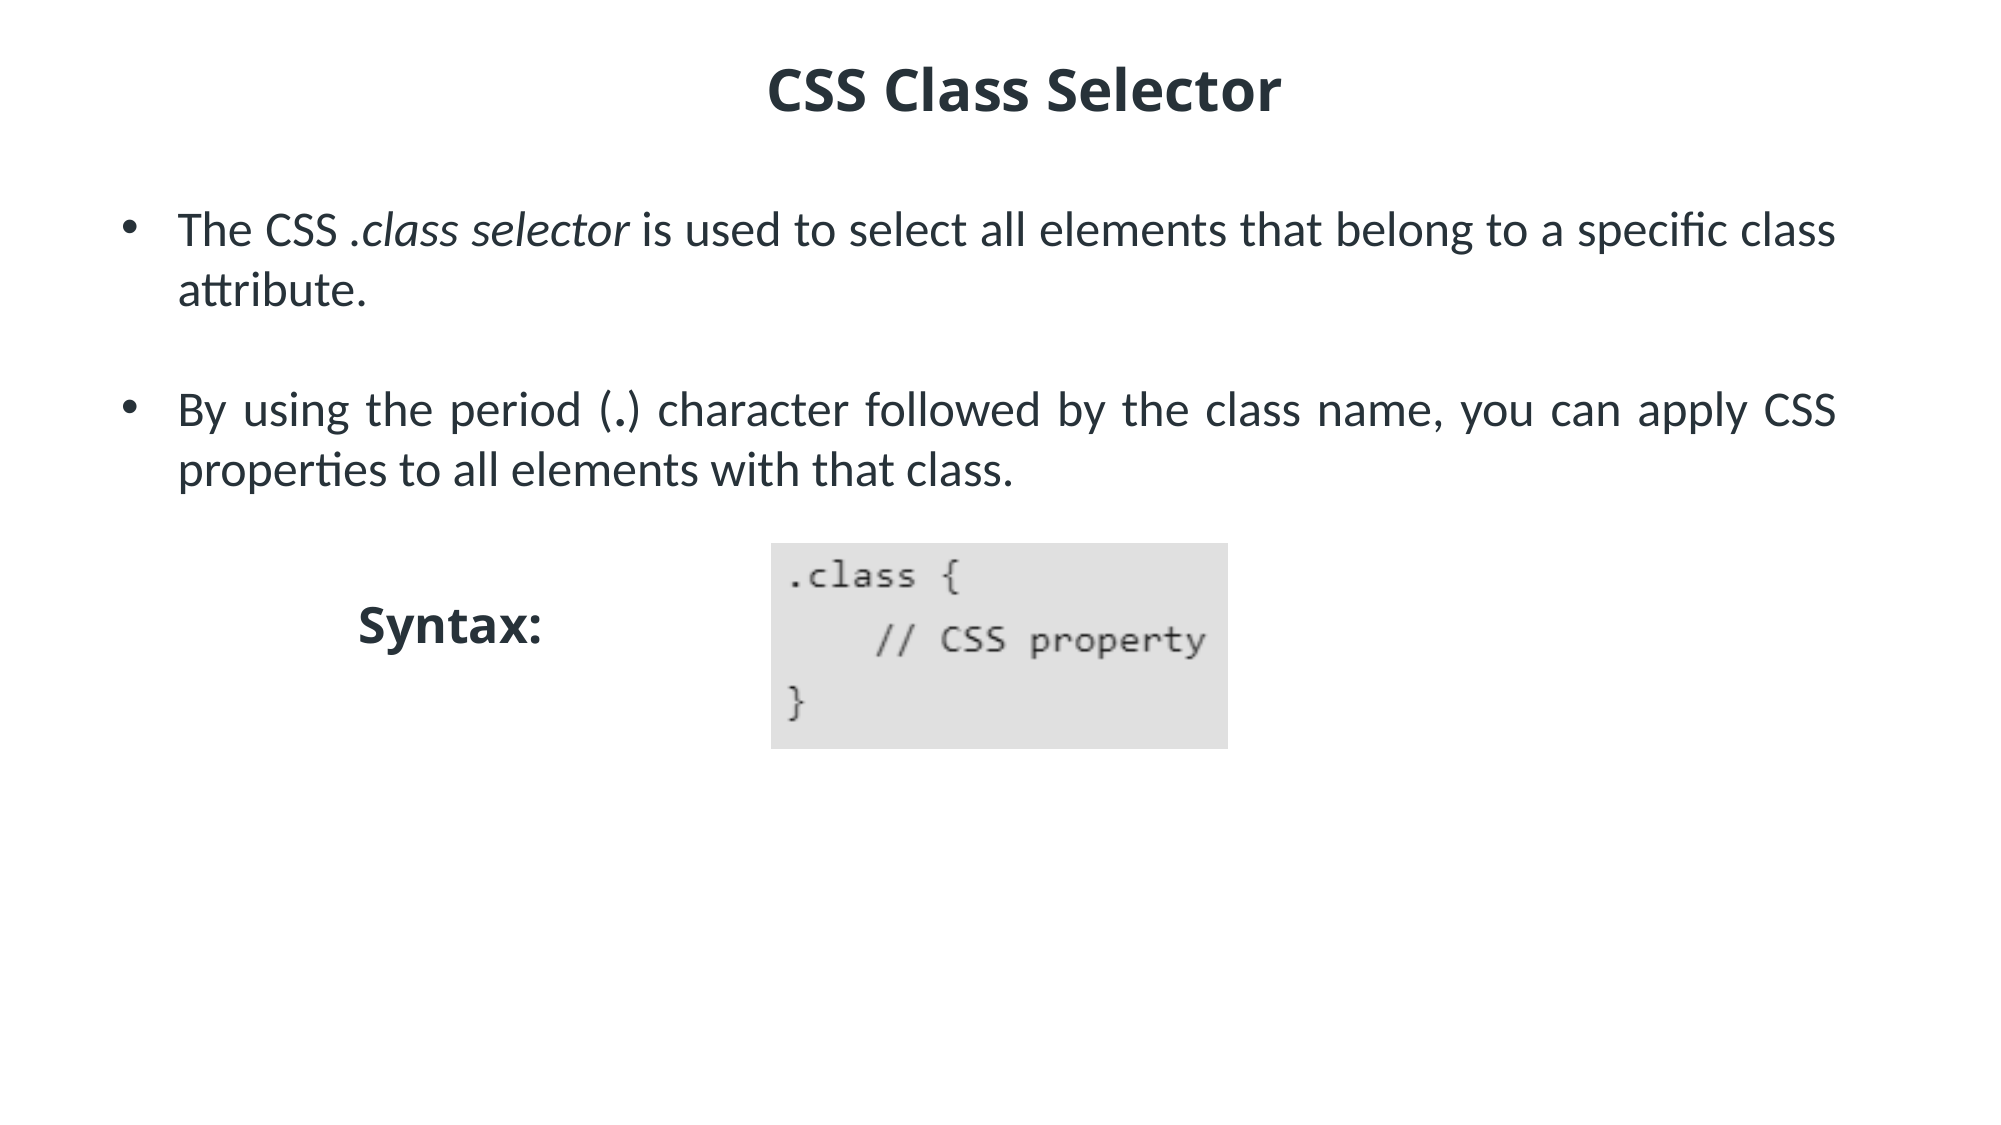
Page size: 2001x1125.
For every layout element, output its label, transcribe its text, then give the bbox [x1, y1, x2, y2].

text_box The CSS .class selector is used to select all elements that belong to a specific class attribute. By using the period (.) character followed by the class name, you can apply CSS properties to all elements with that class. [106, 189, 1853, 504]
text_box Syntax: [343, 585, 568, 661]
picture [771, 543, 1228, 750]
text_box CSS Class Selector [752, 45, 1298, 130]
